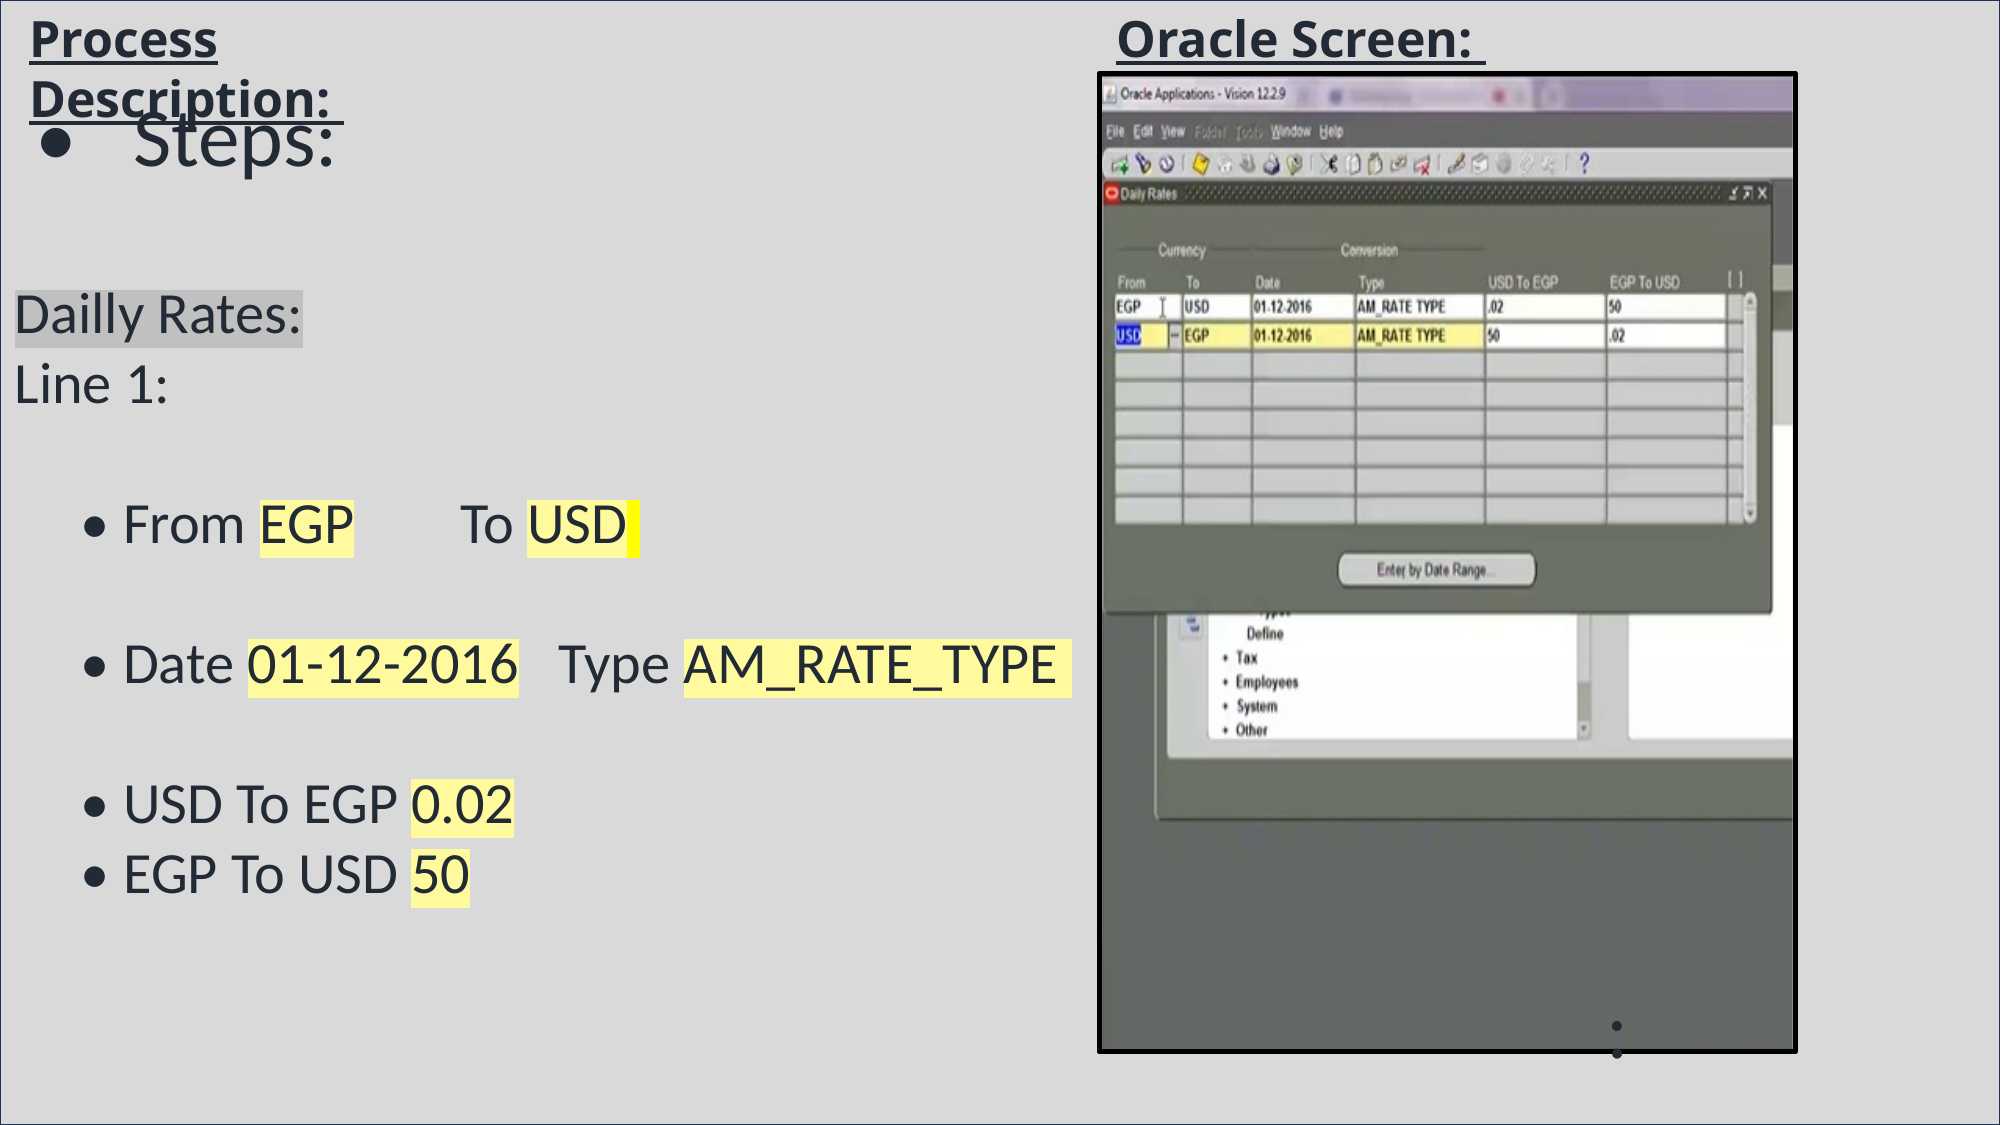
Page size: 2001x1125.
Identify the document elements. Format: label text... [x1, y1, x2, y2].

text_box Process Description: [14, 0, 536, 135]
picture [1101, 75, 1793, 1050]
text_box Dailly Rates: Line 1: • From EGP To USD • Date 01-12-2016 Type AM_RATE_TYPE • USD To EGP 0.02 • EGP To USD 50 : [0, 267, 1644, 1083]
text_box • Steps: [16, 75, 353, 191]
text_box Oracle Screen: [1101, 0, 1623, 71]
text_box [0, 0, 2000, 1125]
